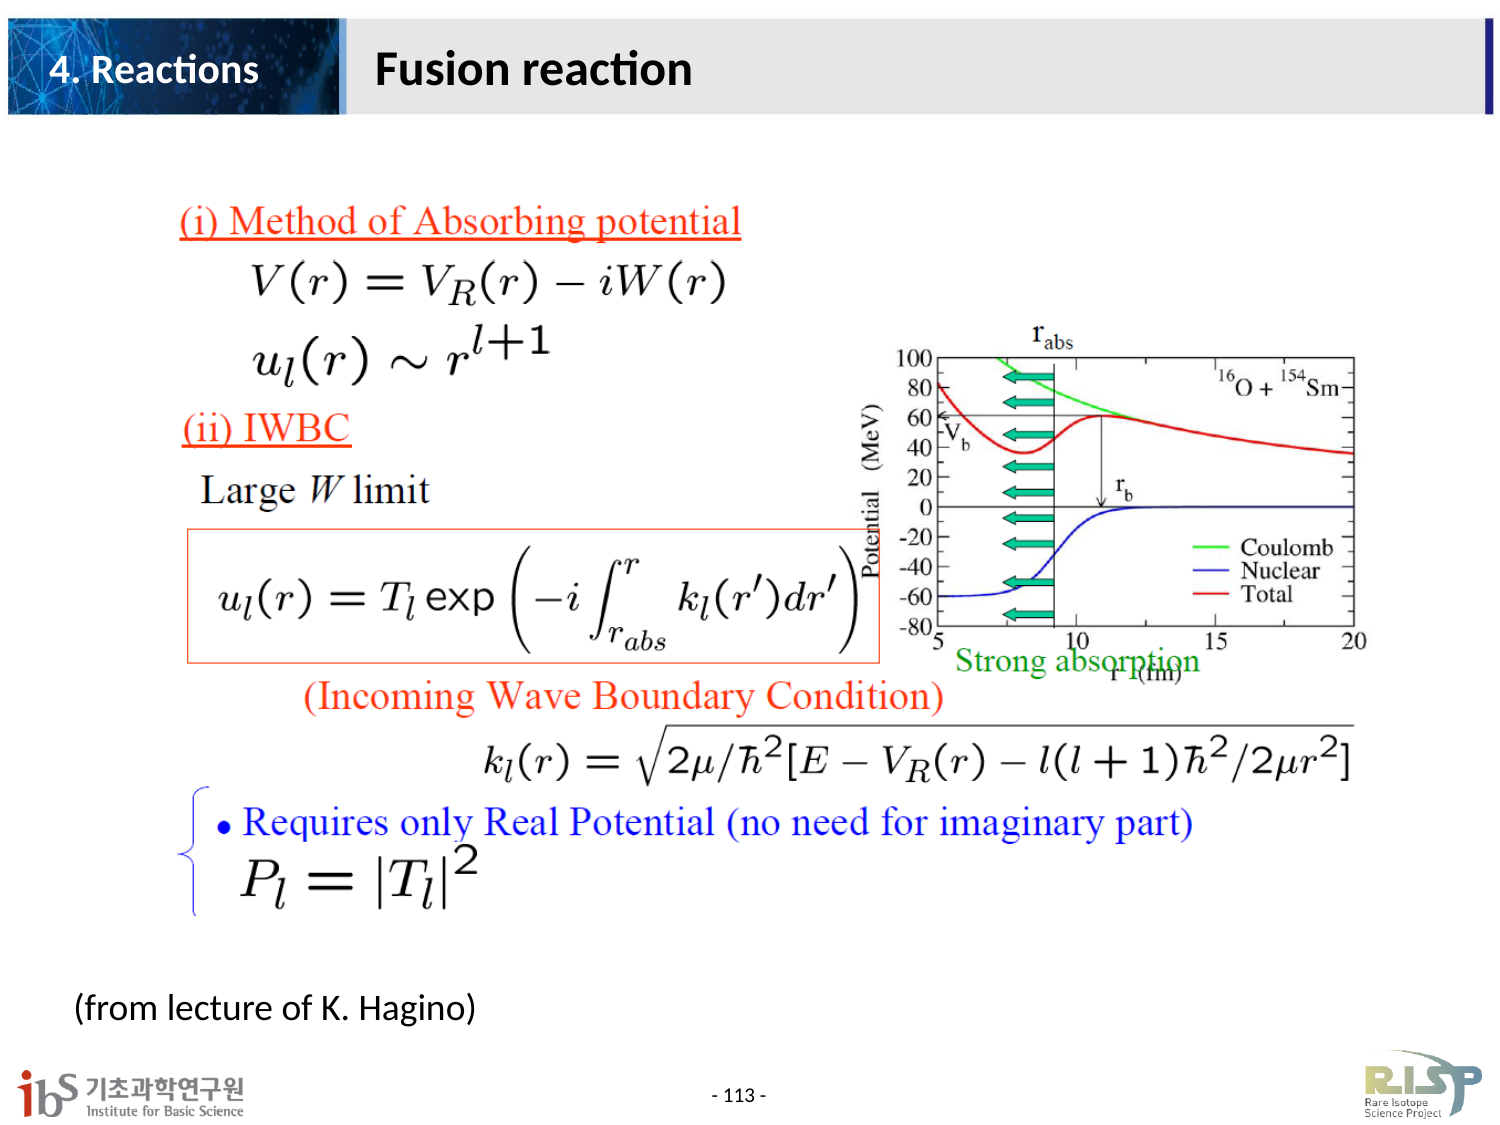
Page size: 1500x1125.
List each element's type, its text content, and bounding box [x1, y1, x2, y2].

picture [1364, 1049, 1482, 1119]
picture [2, 10, 1500, 130]
picture [154, 190, 1380, 916]
text_box (from lecture of K. Hagino) [58, 975, 493, 1036]
picture [17, 1070, 243, 1117]
